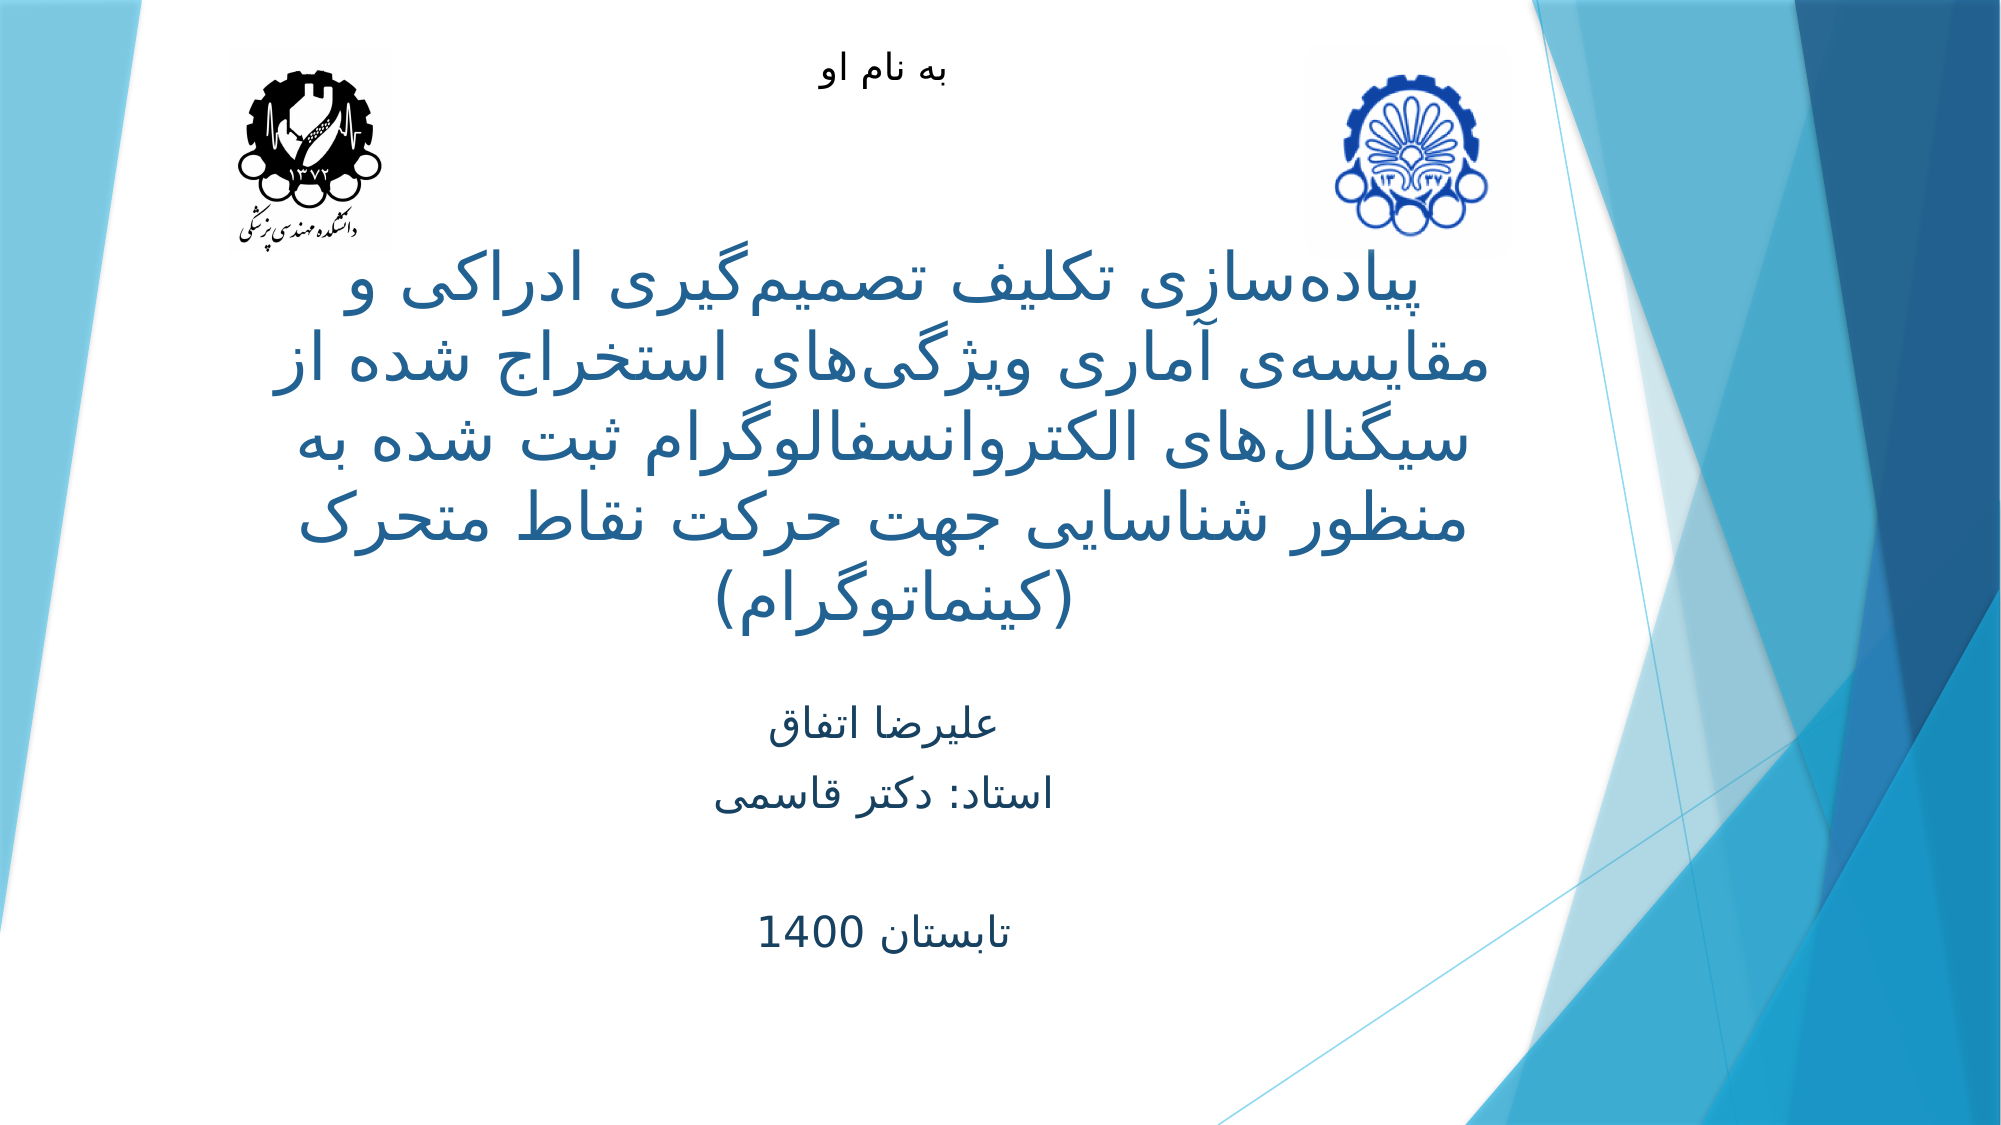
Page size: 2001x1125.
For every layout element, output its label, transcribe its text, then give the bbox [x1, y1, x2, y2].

title پیاده‌‌سازی تکلیف تصمیم‌گیری ادراکی و مقایسه‌ی آماری ویژگی‌های استخراج شده از سیگنال‌های الکتروانسفالوگرام ثبت شده به منظور شناسایی جهت حرکت نقاط متحرک (کینماتوگرام) [247, 371, 1522, 618]
subtitle علیرضا اتفاق استاد: دکتر قاسمی تابستان 1400 [247, 618, 1522, 964]
picture [227, 49, 393, 253]
text_box به نام او [725, 35, 1043, 96]
picture [1302, 41, 1512, 261]
